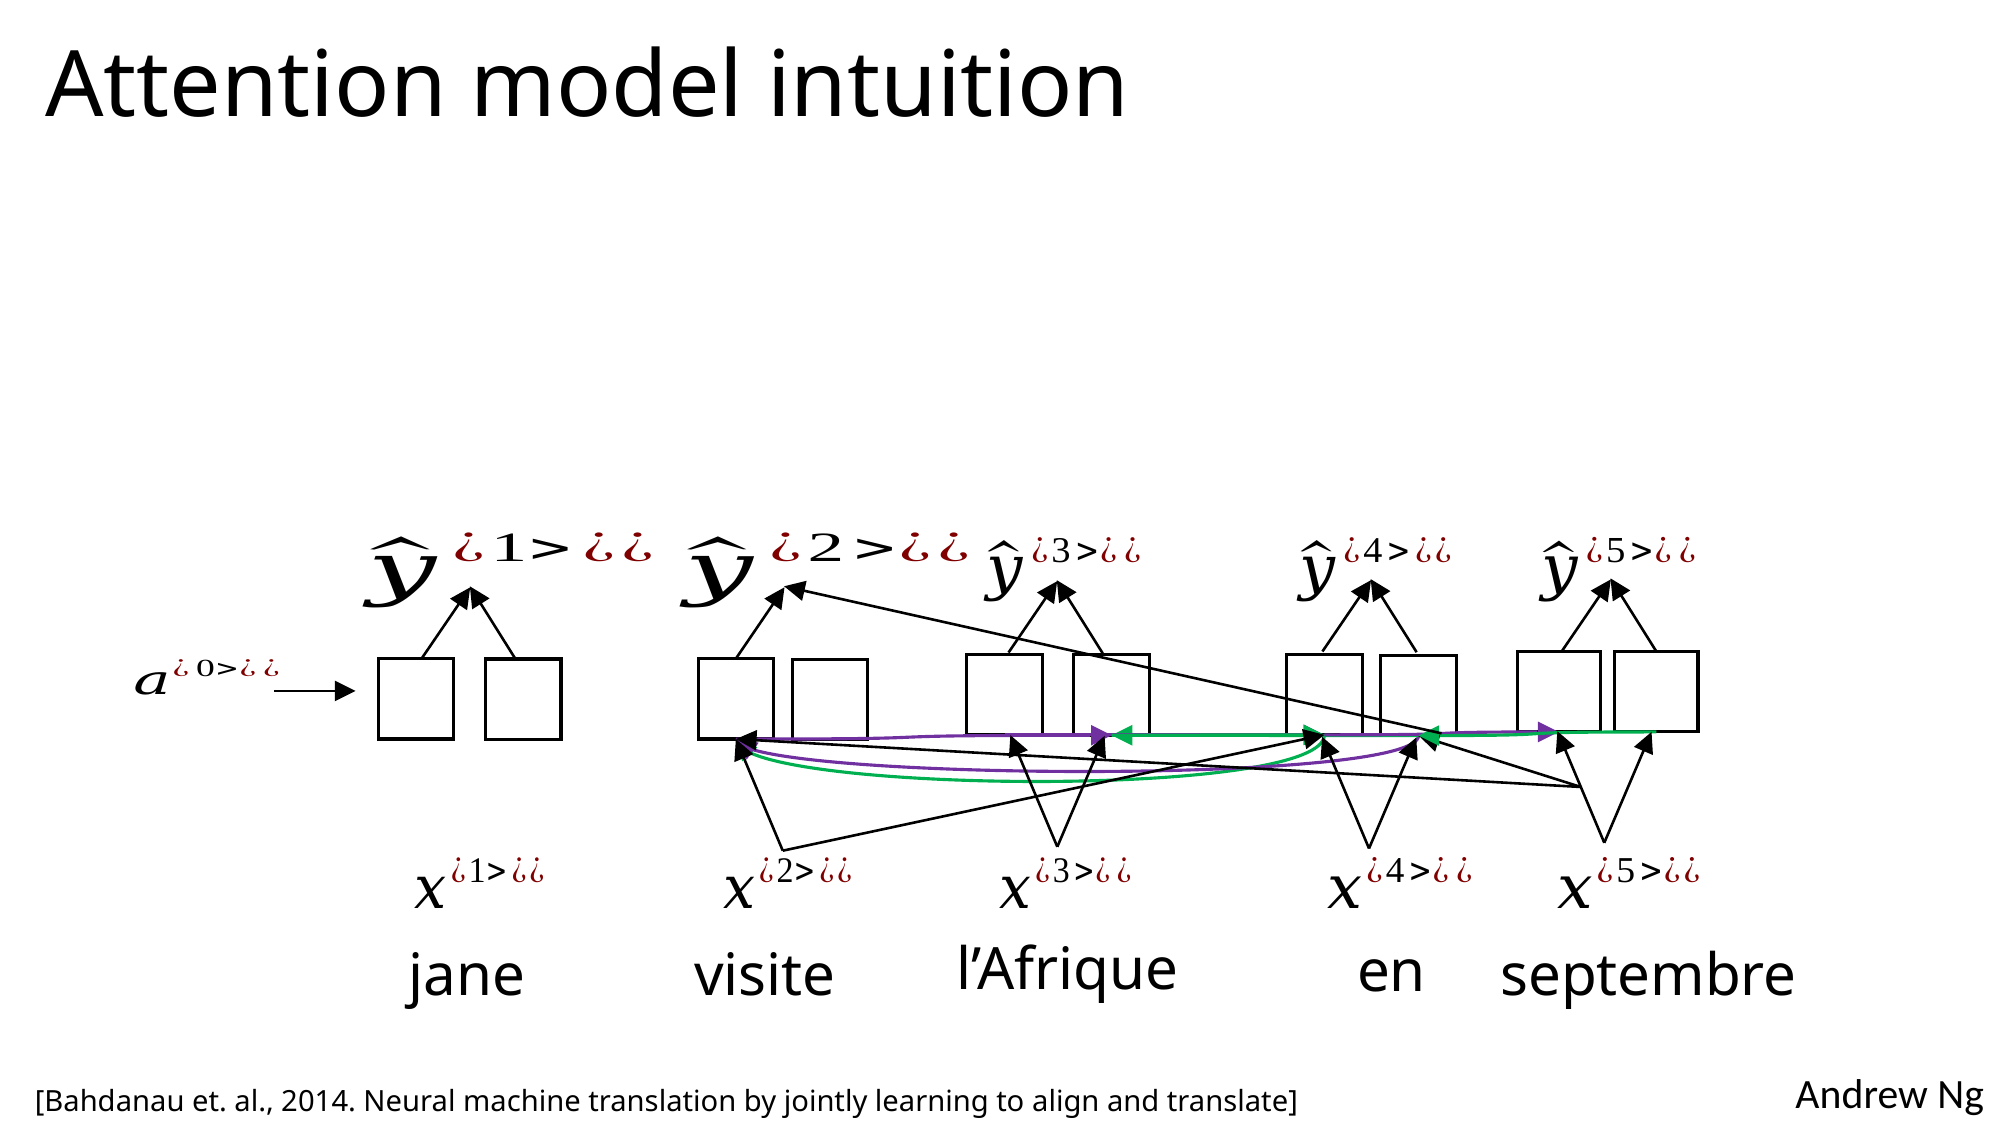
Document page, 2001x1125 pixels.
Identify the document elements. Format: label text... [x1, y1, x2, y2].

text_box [411, 847, 1703, 924]
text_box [360, 522, 1696, 578]
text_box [133, 578, 1698, 851]
title Attention model intuition [30, 29, 2000, 248]
text_box [Bahdanau et. al., 2014. Neural machine translation by jointly learning to align and translate] [20, 1074, 1315, 1125]
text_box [393, 924, 1806, 1016]
